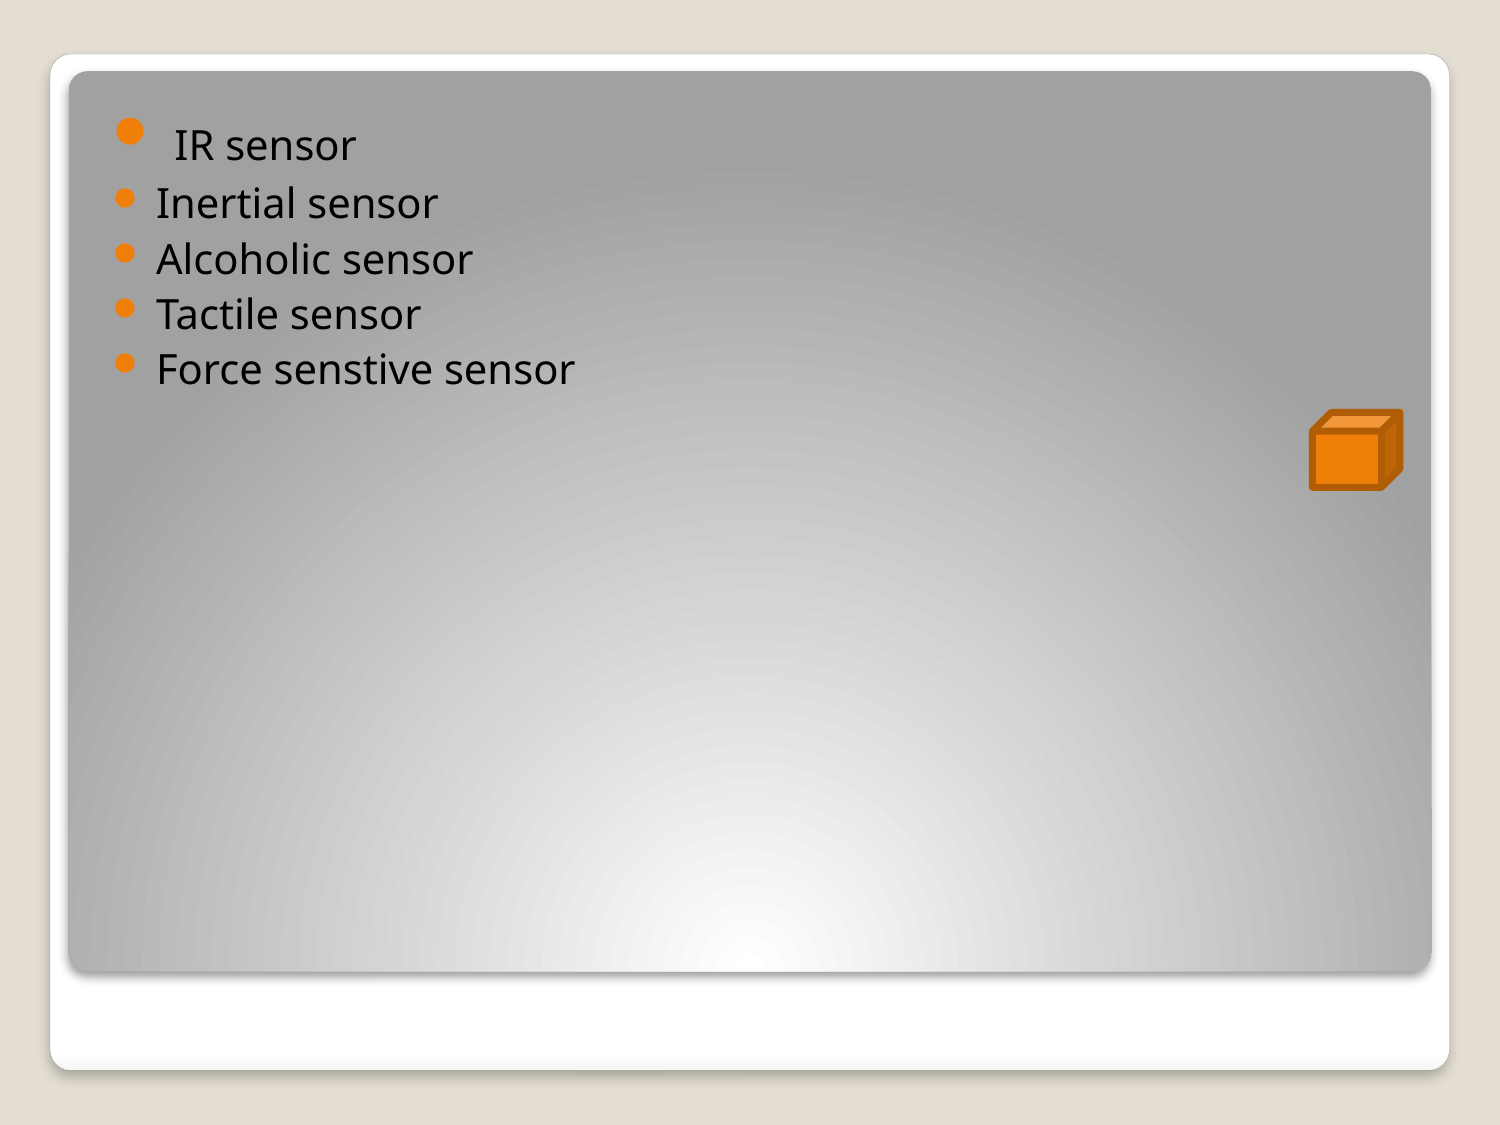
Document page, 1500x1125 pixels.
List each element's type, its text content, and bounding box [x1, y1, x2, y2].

text_box [1308, 408, 1404, 491]
list IR sensor Inertial sensor Alcoholic sensor Tactile sensor Force senstive sensor [82, 86, 1425, 774]
